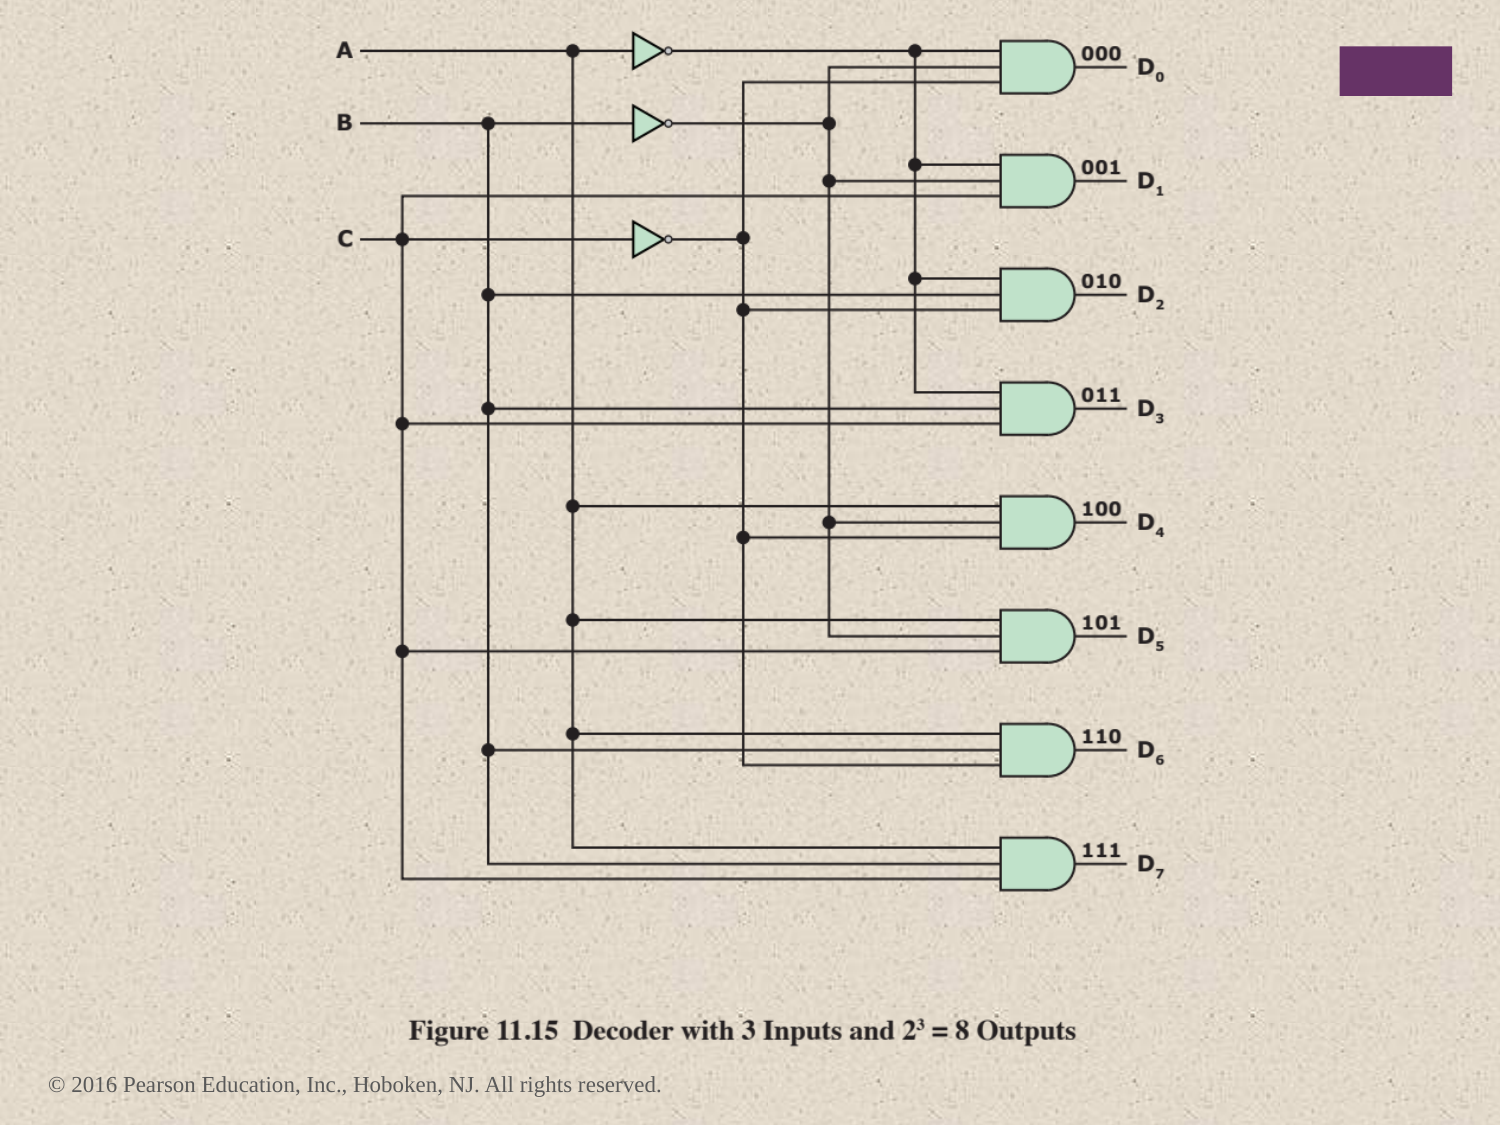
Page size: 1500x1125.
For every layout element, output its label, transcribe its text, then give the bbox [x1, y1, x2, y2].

picture [288, 0, 1256, 1077]
footer © 2016 Pearson Education, Inc., Hoboken, NJ. All rights reserved. [33, 1053, 1038, 1114]
picture [0, 0, 1500, 1125]
